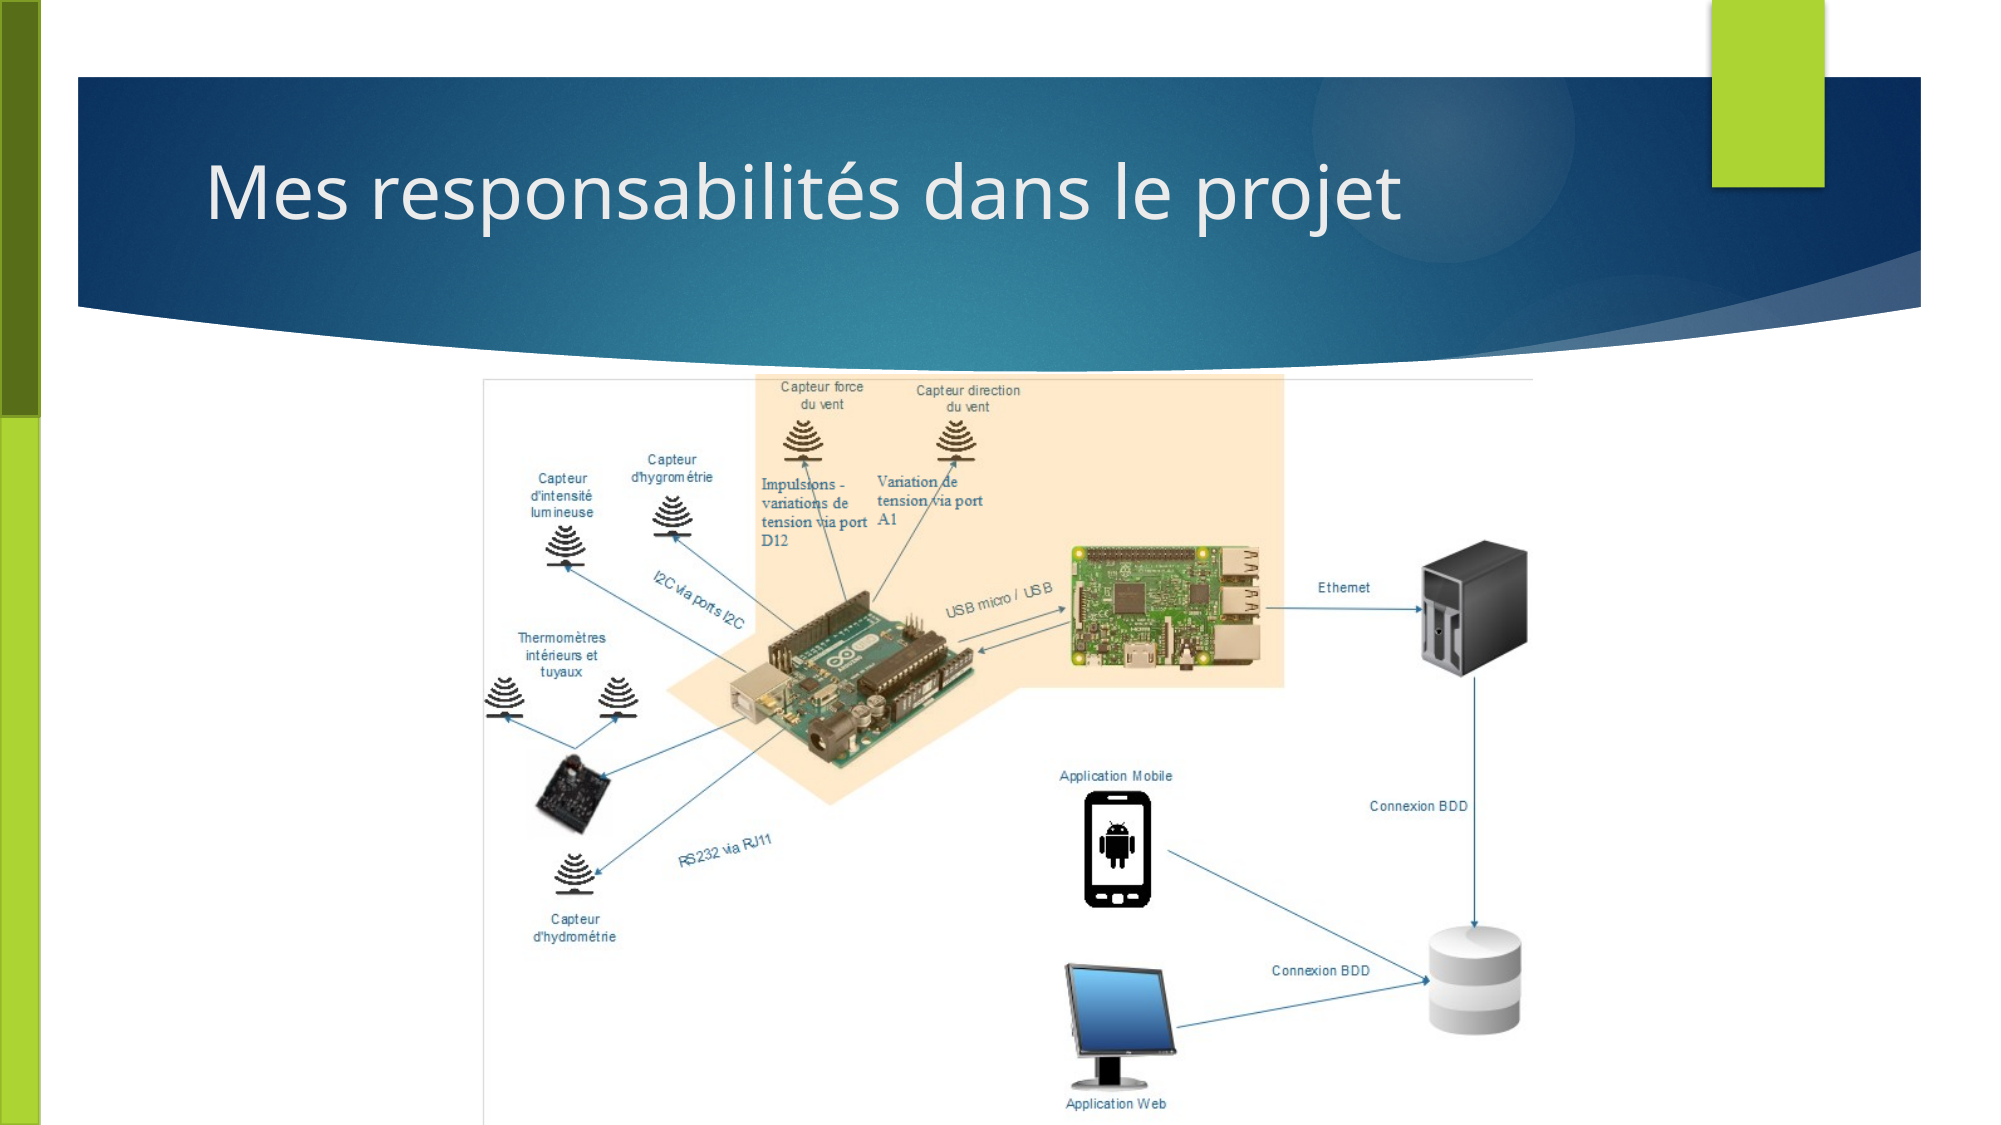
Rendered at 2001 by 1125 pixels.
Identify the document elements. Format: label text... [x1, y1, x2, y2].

text_box [0, 418, 41, 1125]
title Mes responsabilités dans le projet [189, 176, 1627, 293]
text_box [0, 0, 41, 418]
picture [478, 373, 1534, 1125]
